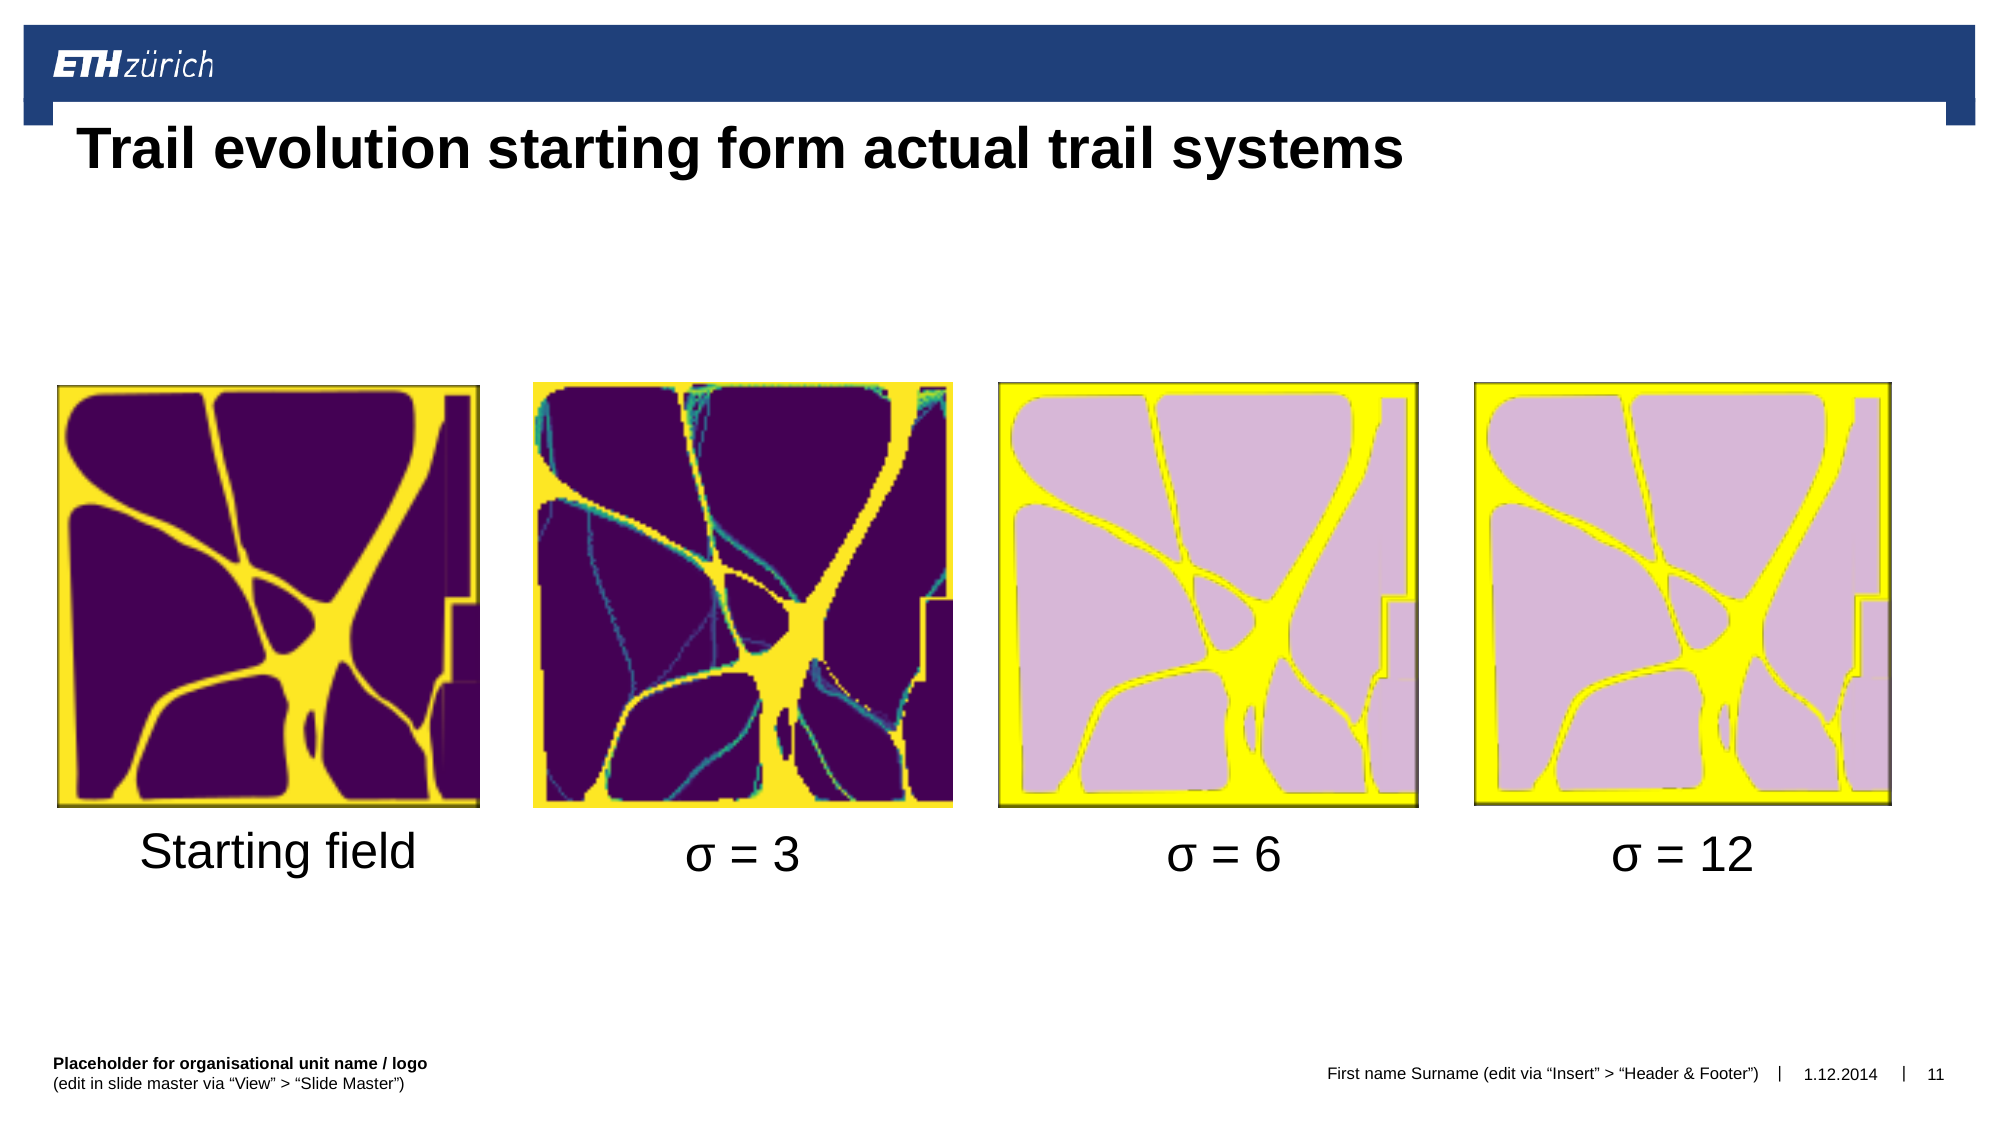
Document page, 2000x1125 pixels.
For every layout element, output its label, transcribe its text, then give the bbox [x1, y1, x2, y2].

title Trail evolution starting form actual trail systems [53, 101, 1946, 262]
picture [998, 382, 1419, 809]
text_box σ = 6 [1020, 814, 1428, 889]
picture [532, 382, 953, 809]
slide_number 11 [1906, 1034, 1966, 1112]
footer First name Surname (edit via “Insert” > “Header & Footer”) [999, 1034, 1760, 1111]
text_box σ = 3 [539, 816, 947, 889]
text_box Starting field [74, 814, 482, 886]
text_box σ = 12 [1479, 815, 1887, 889]
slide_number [1790, 1034, 1892, 1112]
picture [1474, 382, 1892, 806]
picture [57, 385, 481, 808]
